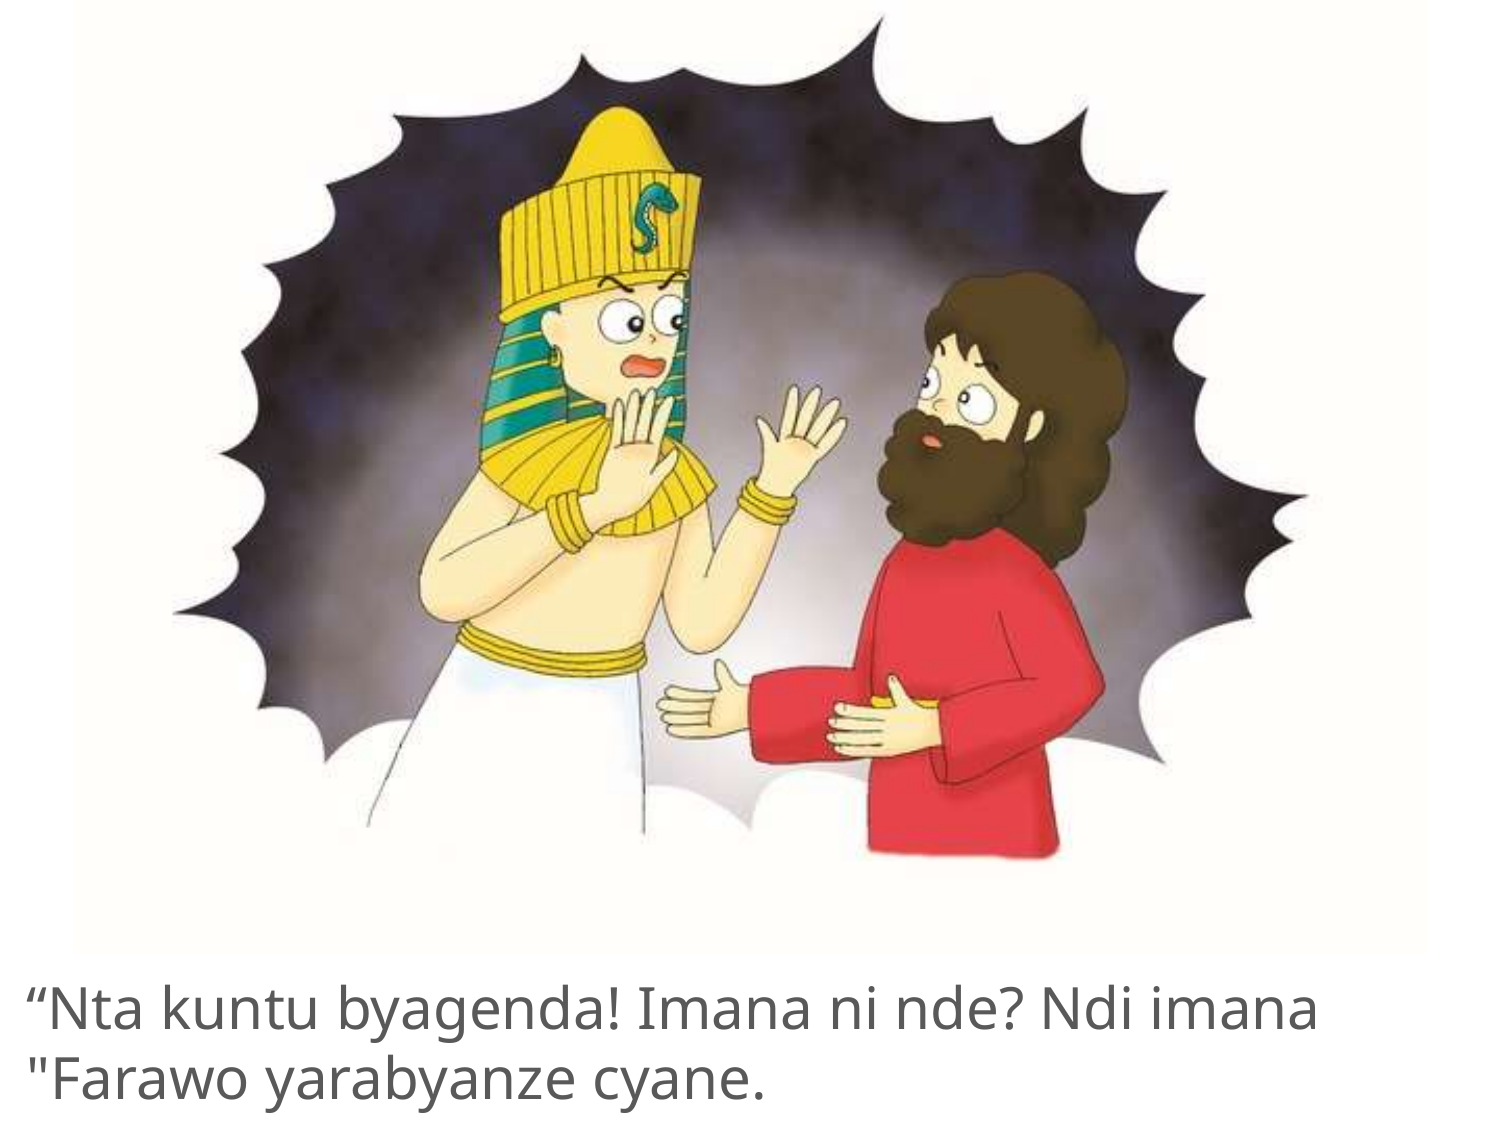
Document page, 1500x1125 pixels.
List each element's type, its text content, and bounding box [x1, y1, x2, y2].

picture [72, 0, 1427, 953]
text_box “Nta kuntu byagenda! Imana ni nde? Ndi imana "Farawo yarabyanze cyane. [11, 964, 1483, 1119]
